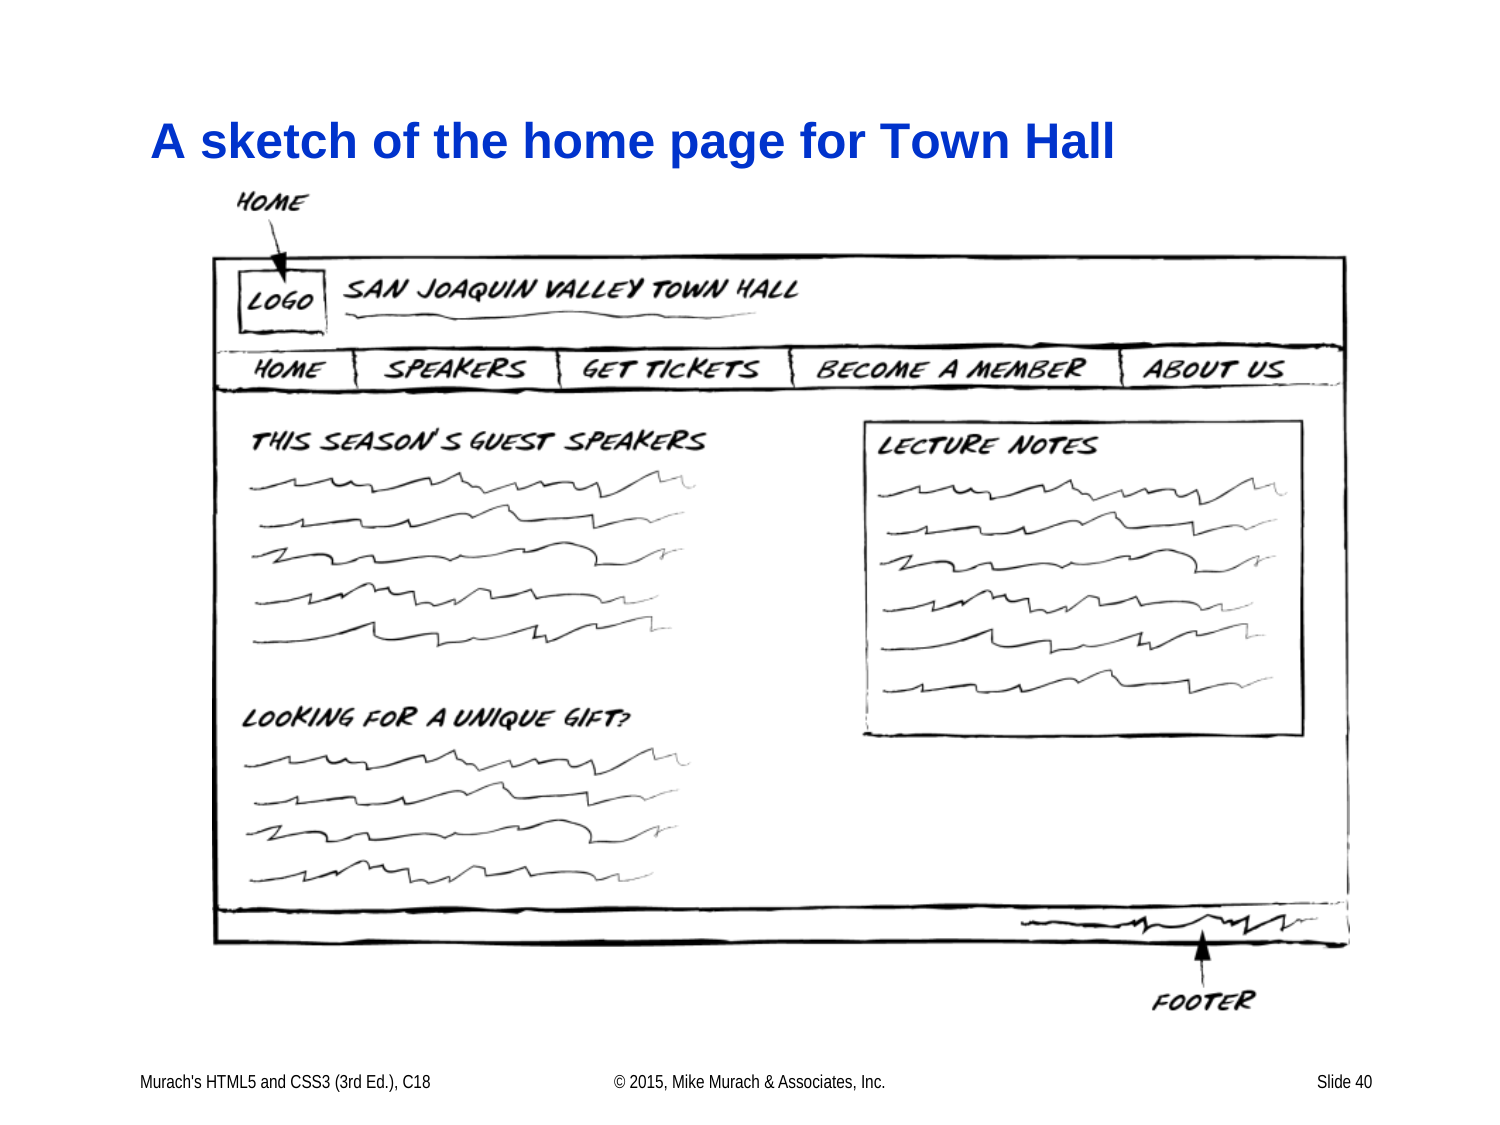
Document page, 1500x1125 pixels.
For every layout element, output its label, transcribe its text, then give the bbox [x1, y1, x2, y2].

picture [212, 187, 1351, 1019]
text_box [149, 112, 1348, 183]
footer © 2015, Mike Murach & Associates, Inc. [474, 1027, 1025, 1100]
slide_number Slide 40 [1074, 1025, 1388, 1100]
slide_number Murach's HTML5 and CSS3 (3rd Ed.), C18 [125, 1025, 450, 1100]
